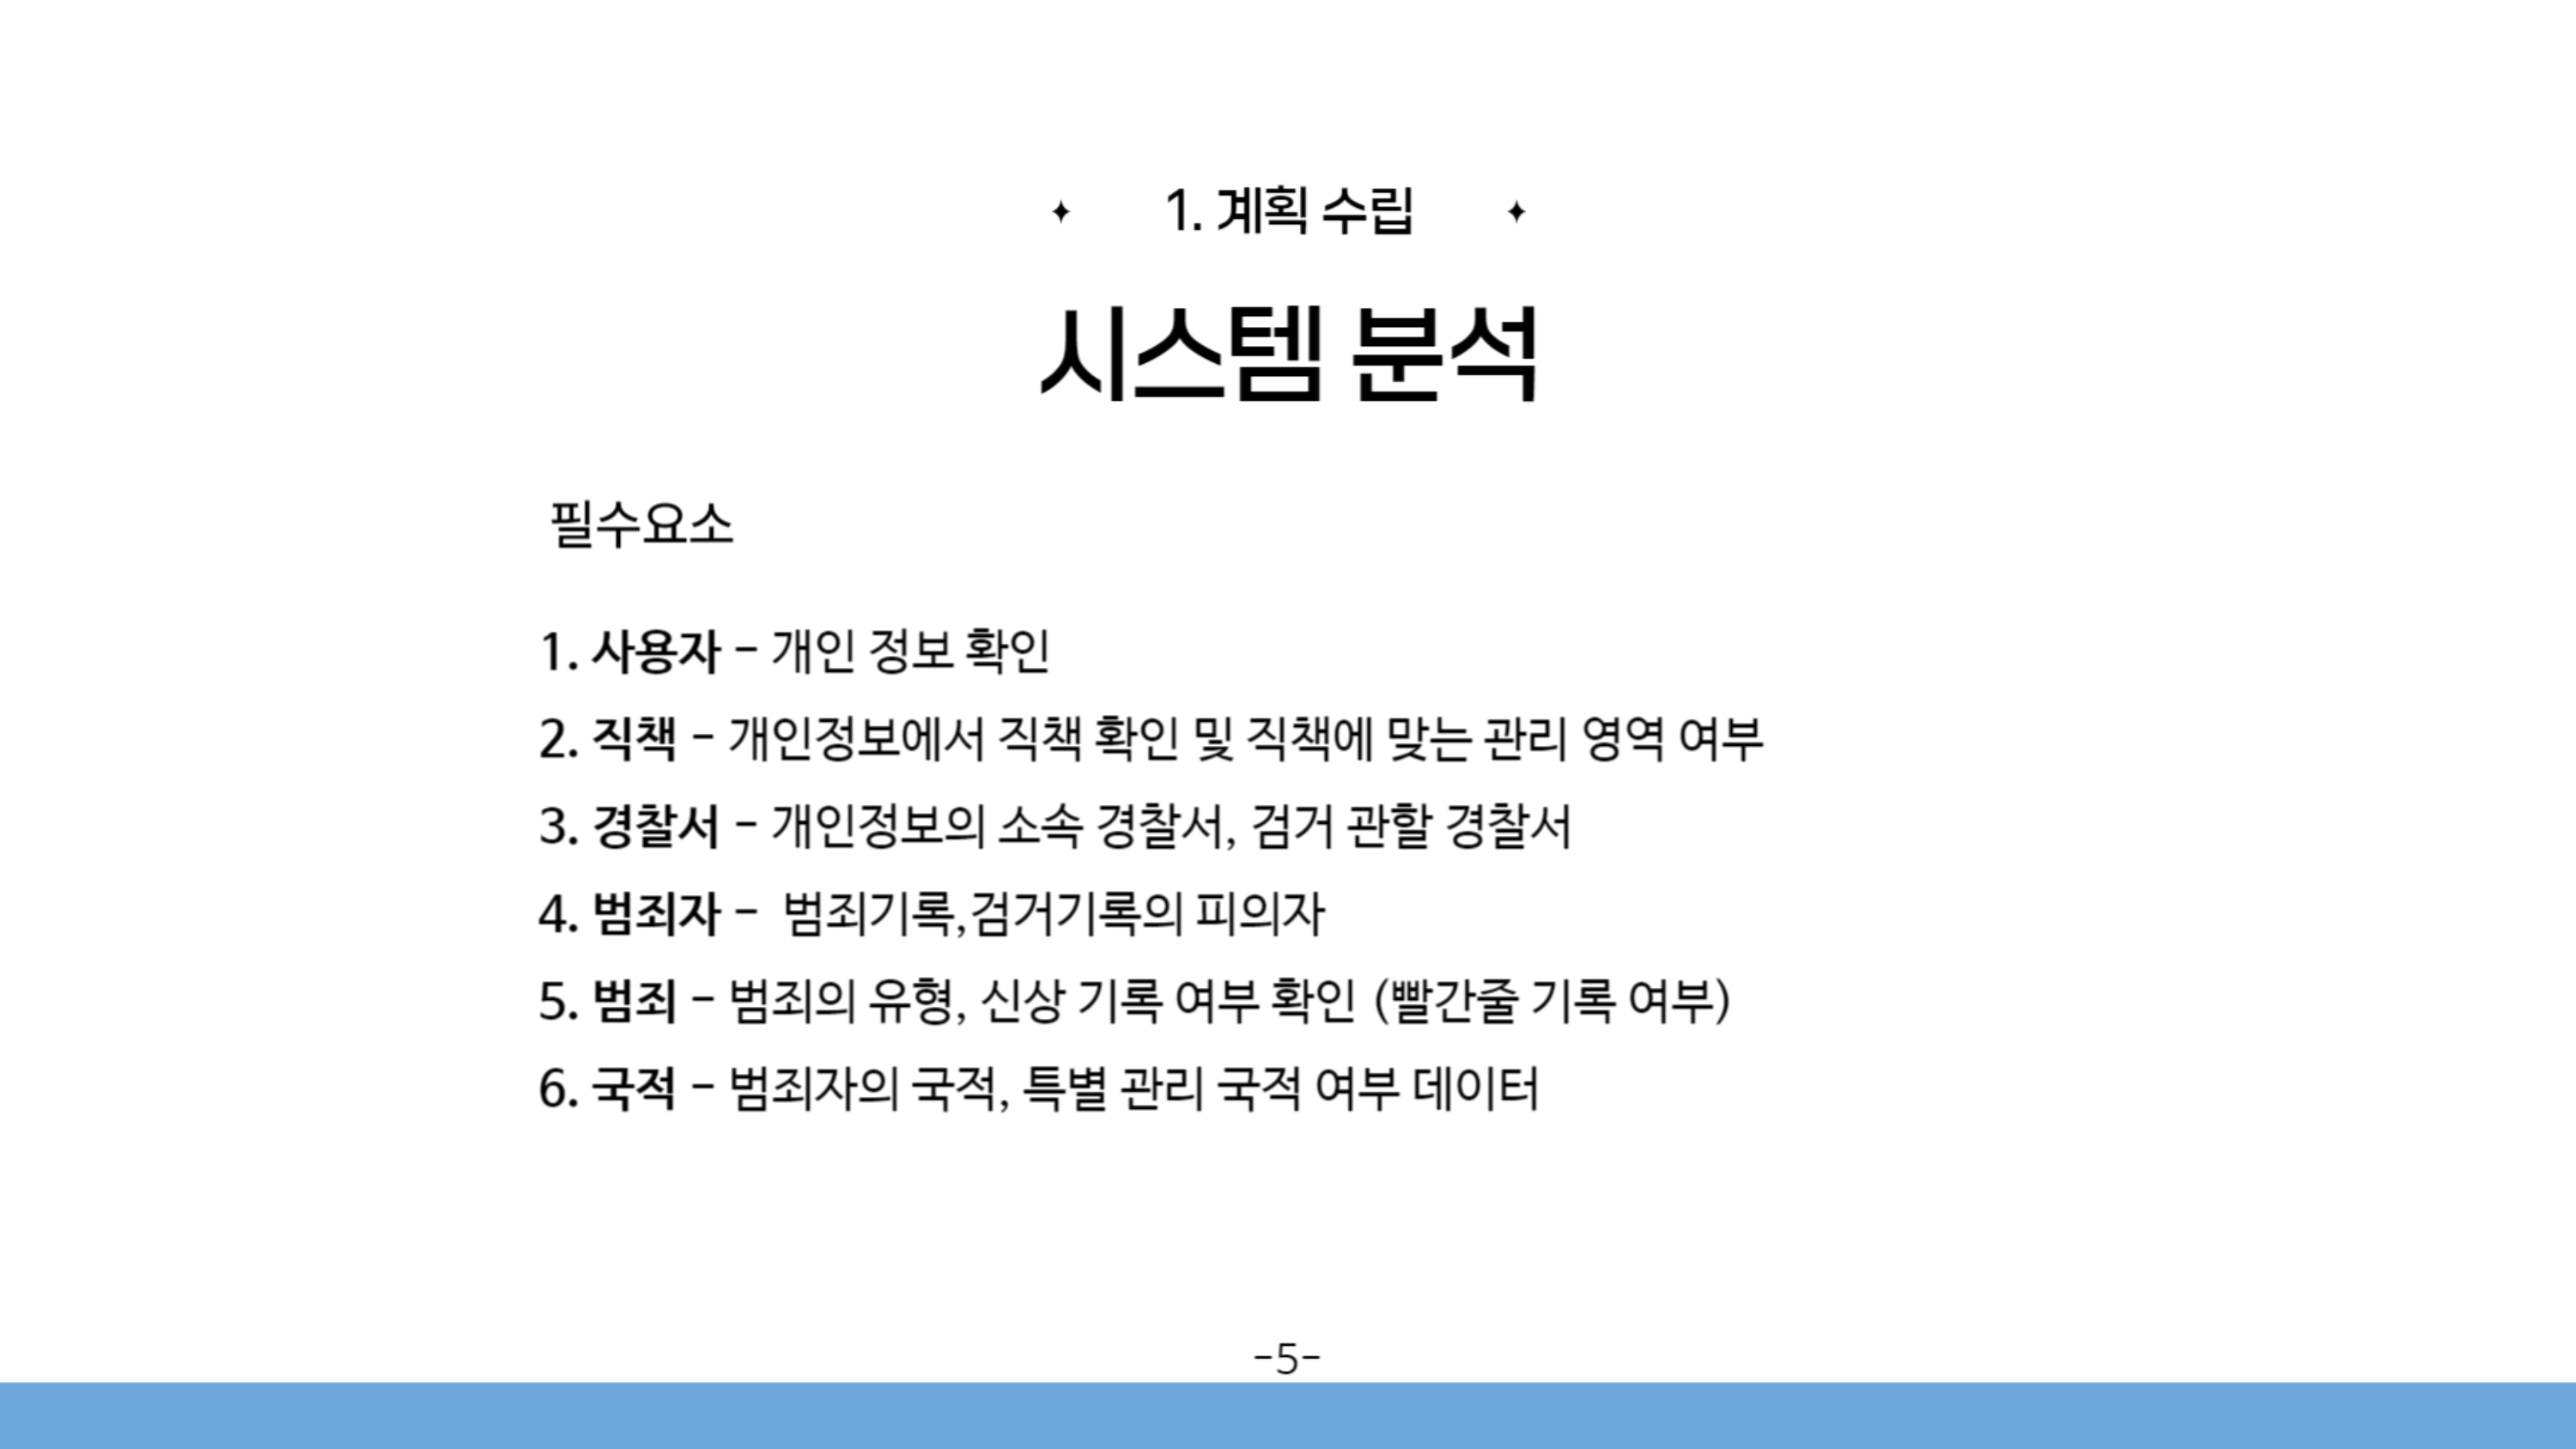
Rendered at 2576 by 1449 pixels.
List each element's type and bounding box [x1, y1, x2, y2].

picture [526, 624, 2147, 1291]
picture [252, 495, 1030, 557]
picture [1051, 182, 1526, 239]
picture [1015, 293, 1562, 409]
picture [0, 1337, 2576, 1449]
